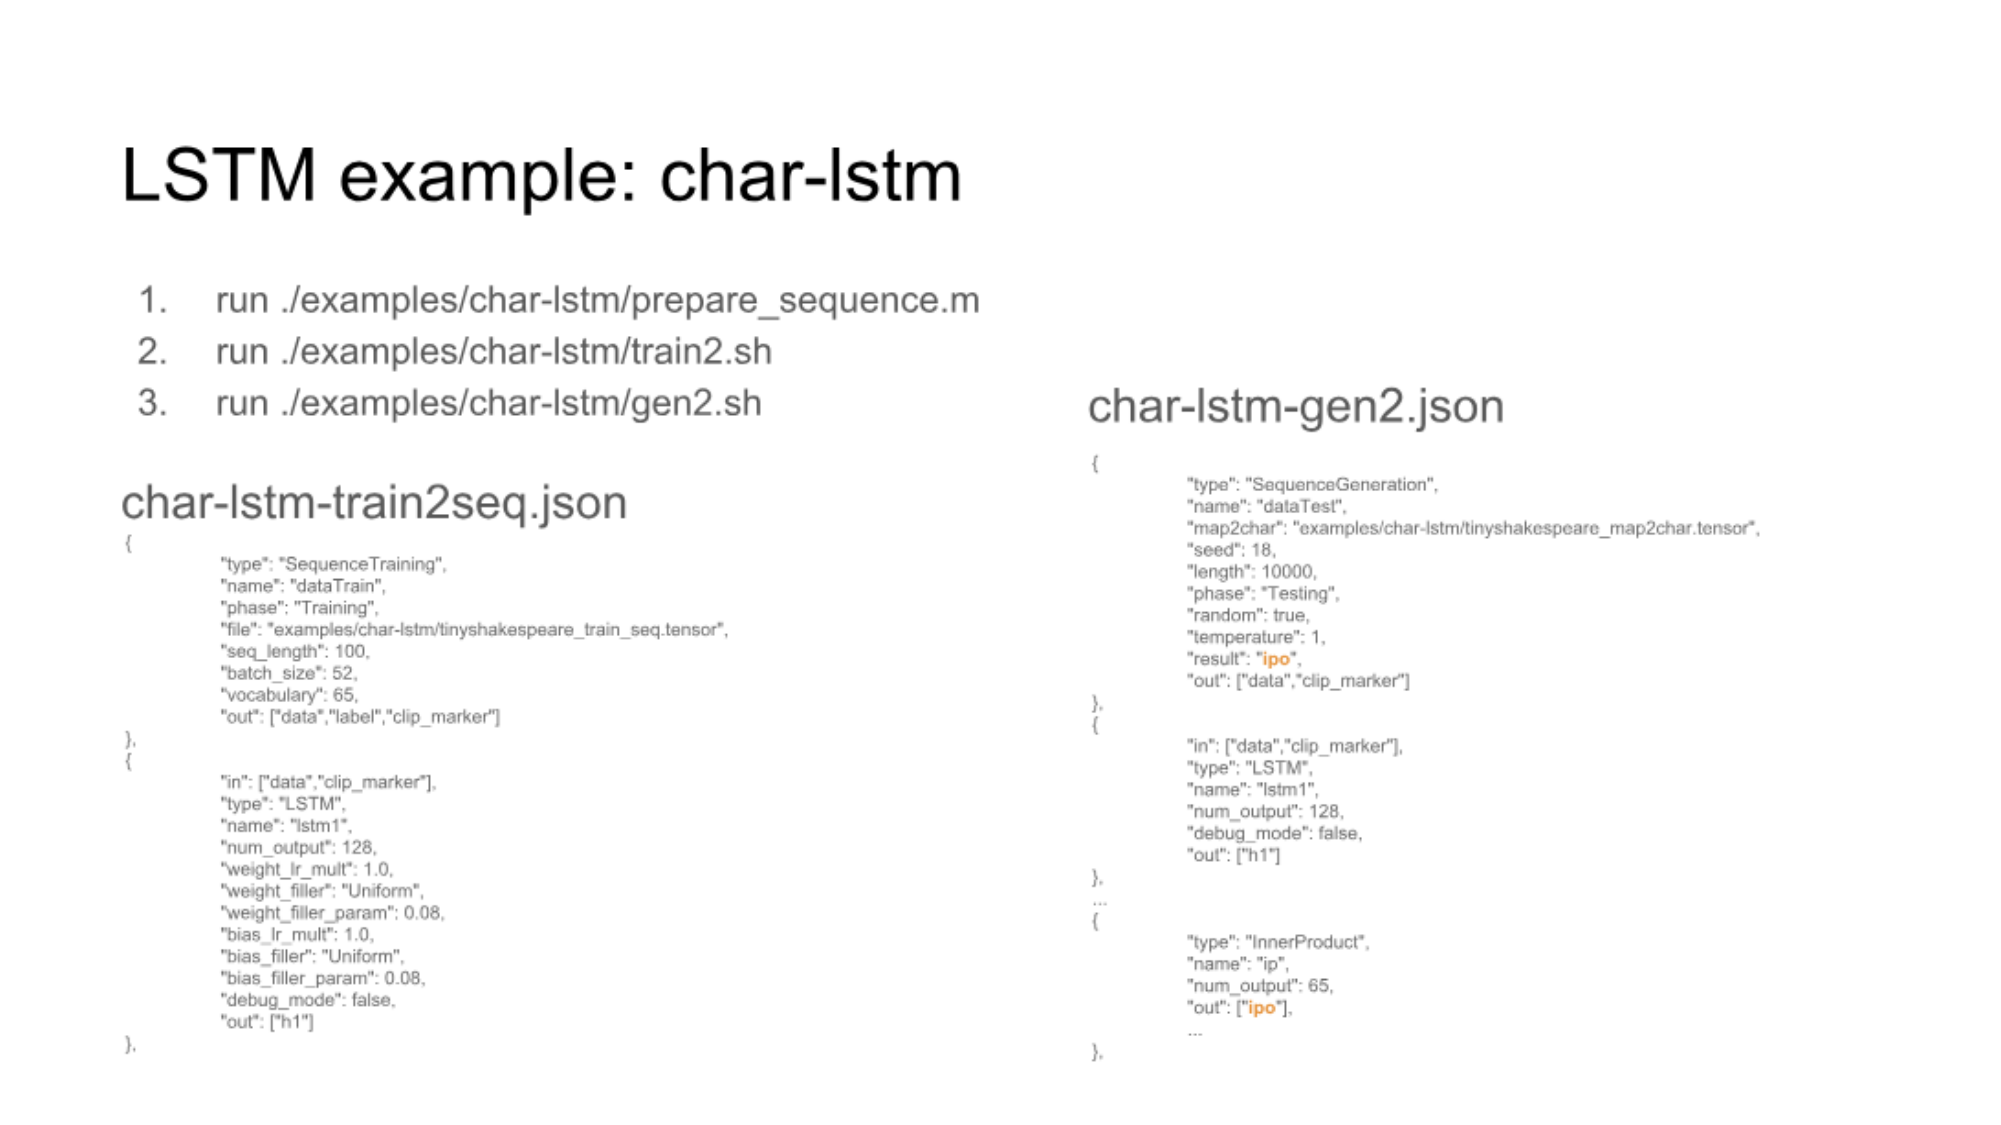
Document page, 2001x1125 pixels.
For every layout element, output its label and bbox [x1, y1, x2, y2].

picture [55, 25, 1921, 1073]
